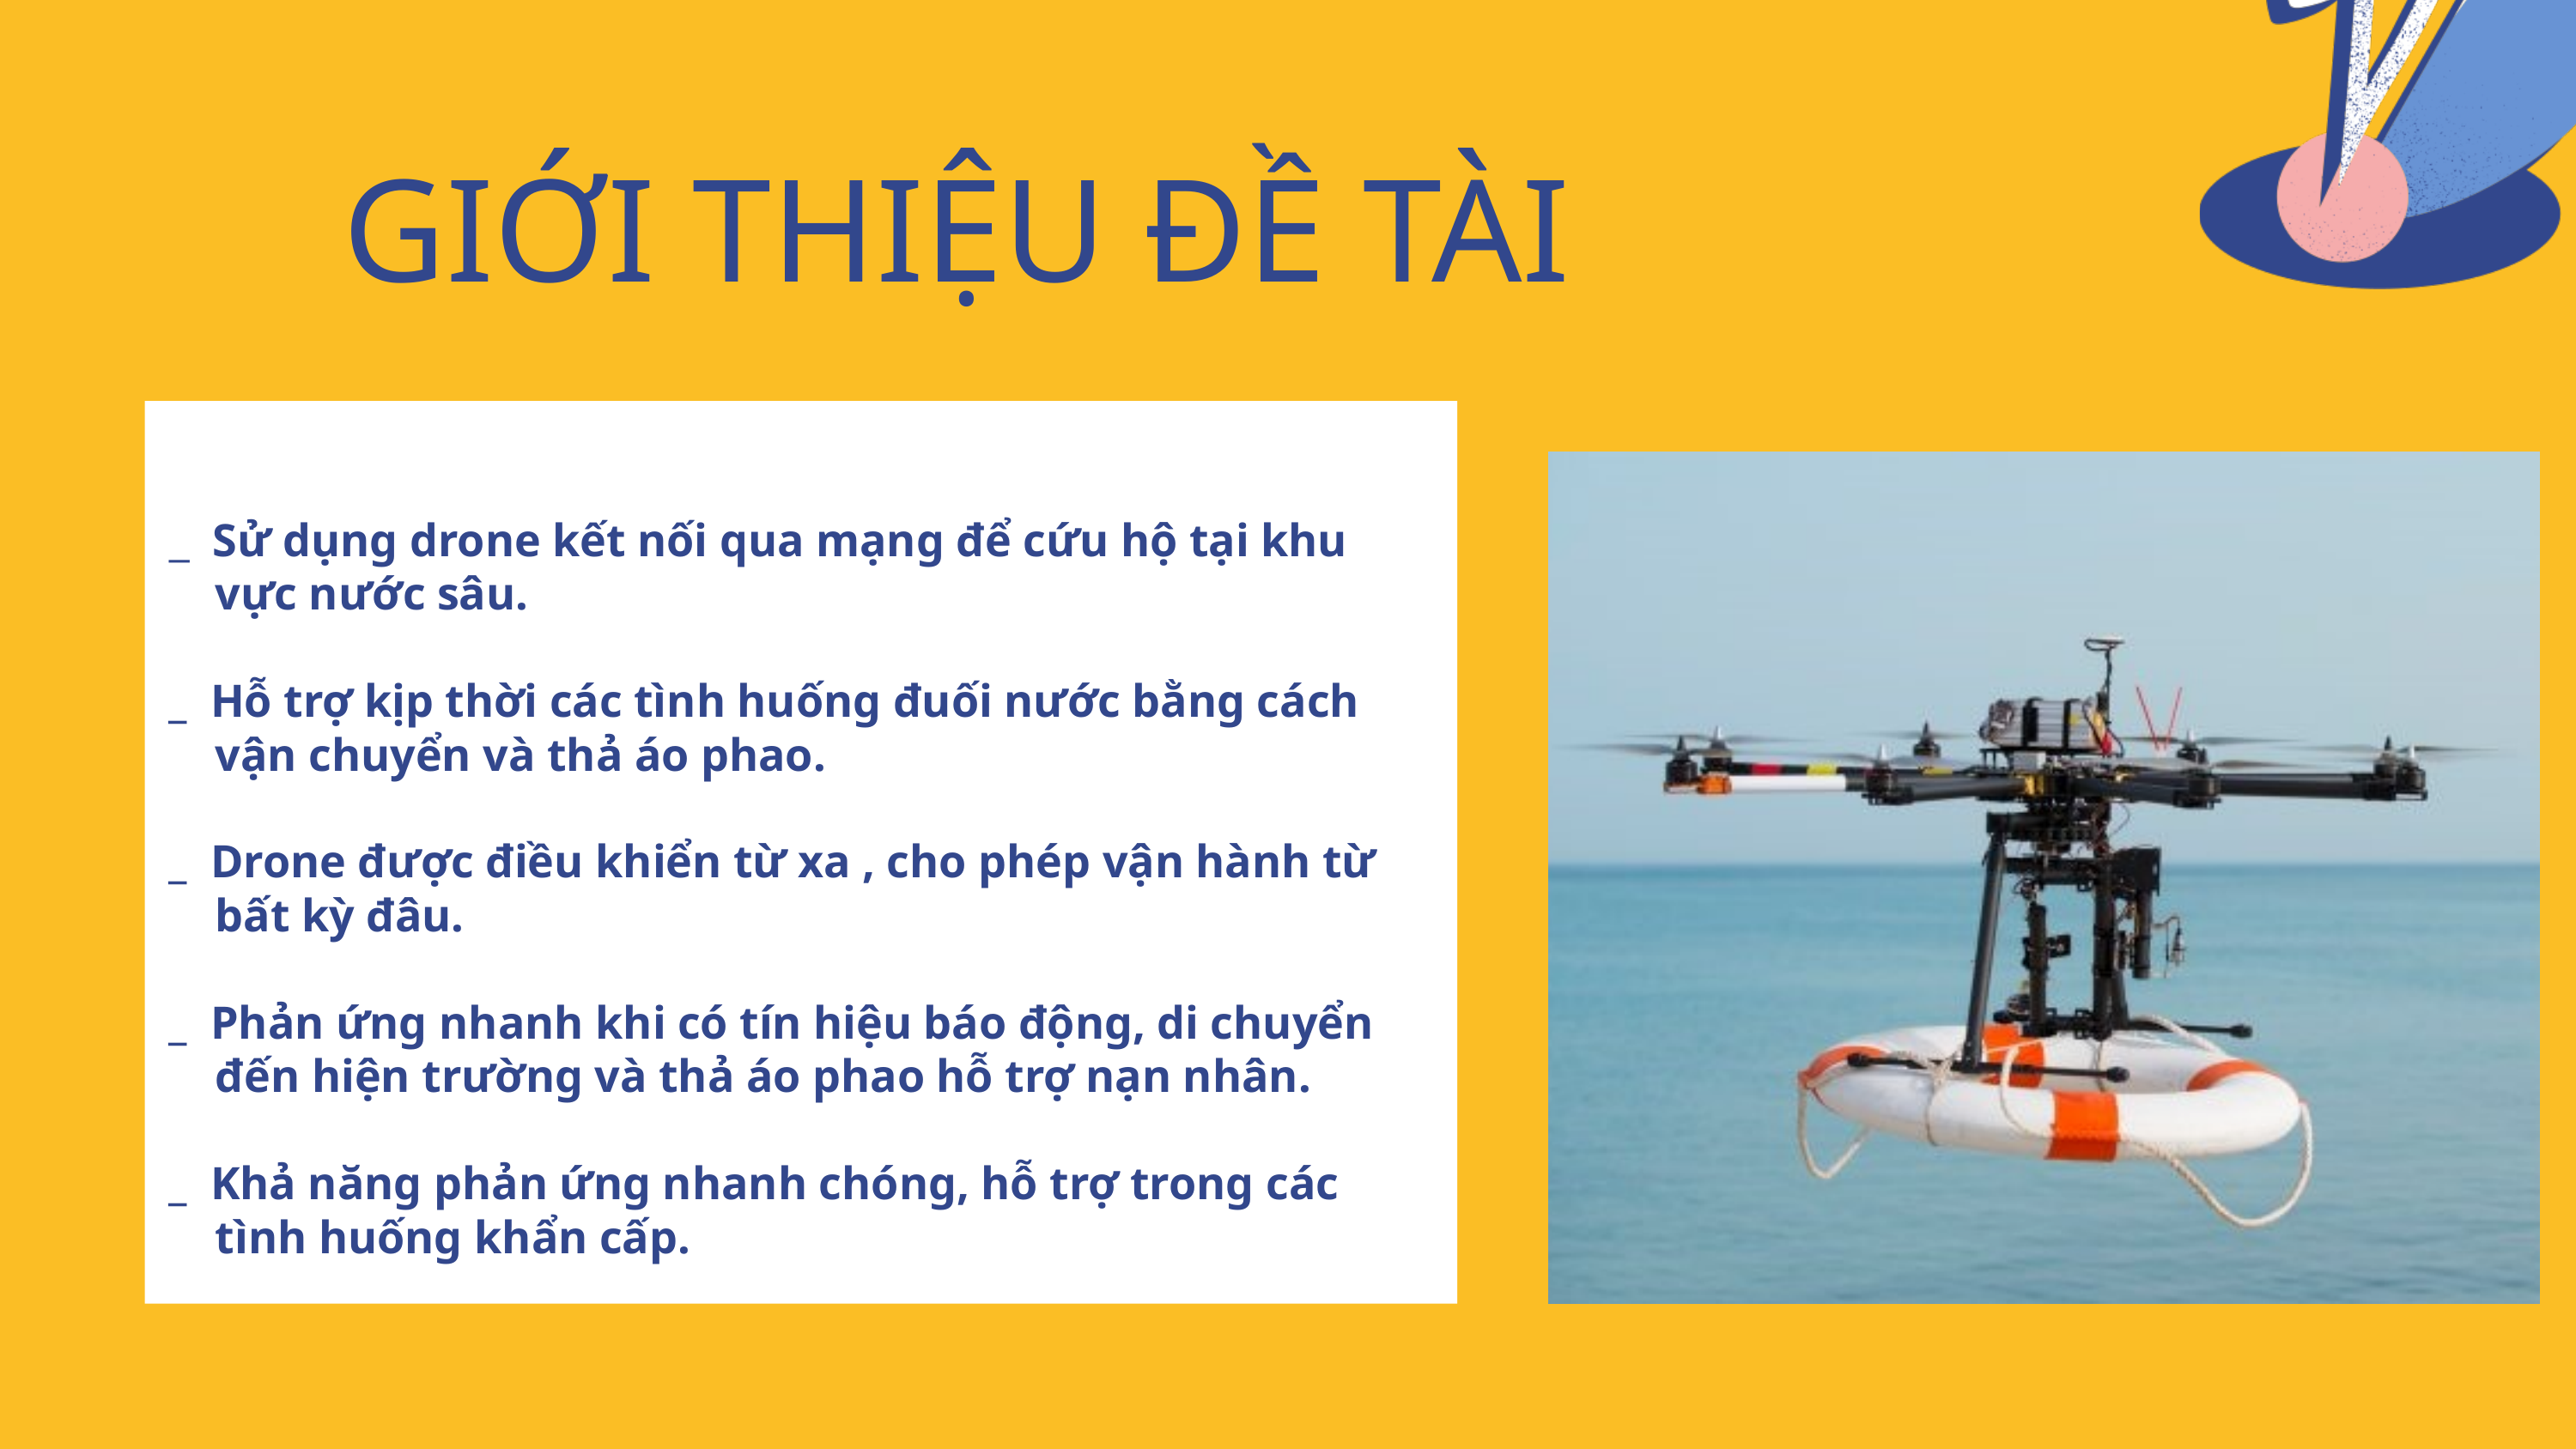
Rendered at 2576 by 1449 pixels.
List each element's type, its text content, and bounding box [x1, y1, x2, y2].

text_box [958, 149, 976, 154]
text_box [144, 401, 1458, 1304]
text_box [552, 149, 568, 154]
text_box _ Sử dụng drone kết nối qua mạng để cứu hộ tại khu vực nước sâu. _ Hỗ trợ kịp thời các tình huống đuối nước bằng cách vận chuyển và thả áo phao. _ Drone được điều khiển từ xa , cho phép vận hành từ bất kỳ đâu. _ Phản ứng nhanh khi có tín hiệu báo động, di chuyển đến hiện trường và thả áo phao hỗ trợ nạn nhân. _ Khả năng phản ứng nhanh chóng, hỗ trợ trong các tình huống khẩn cấp. [168, 512, 1433, 1263]
text_box [1547, 452, 2540, 1304]
text_box GIỚI THIỆU ĐỀ TÀI [144, 154, 1769, 311]
text_box [2199, 0, 2576, 289]
text_box BÁO CÁO PBL3 [1253, 143, 1270, 154]
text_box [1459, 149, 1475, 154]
